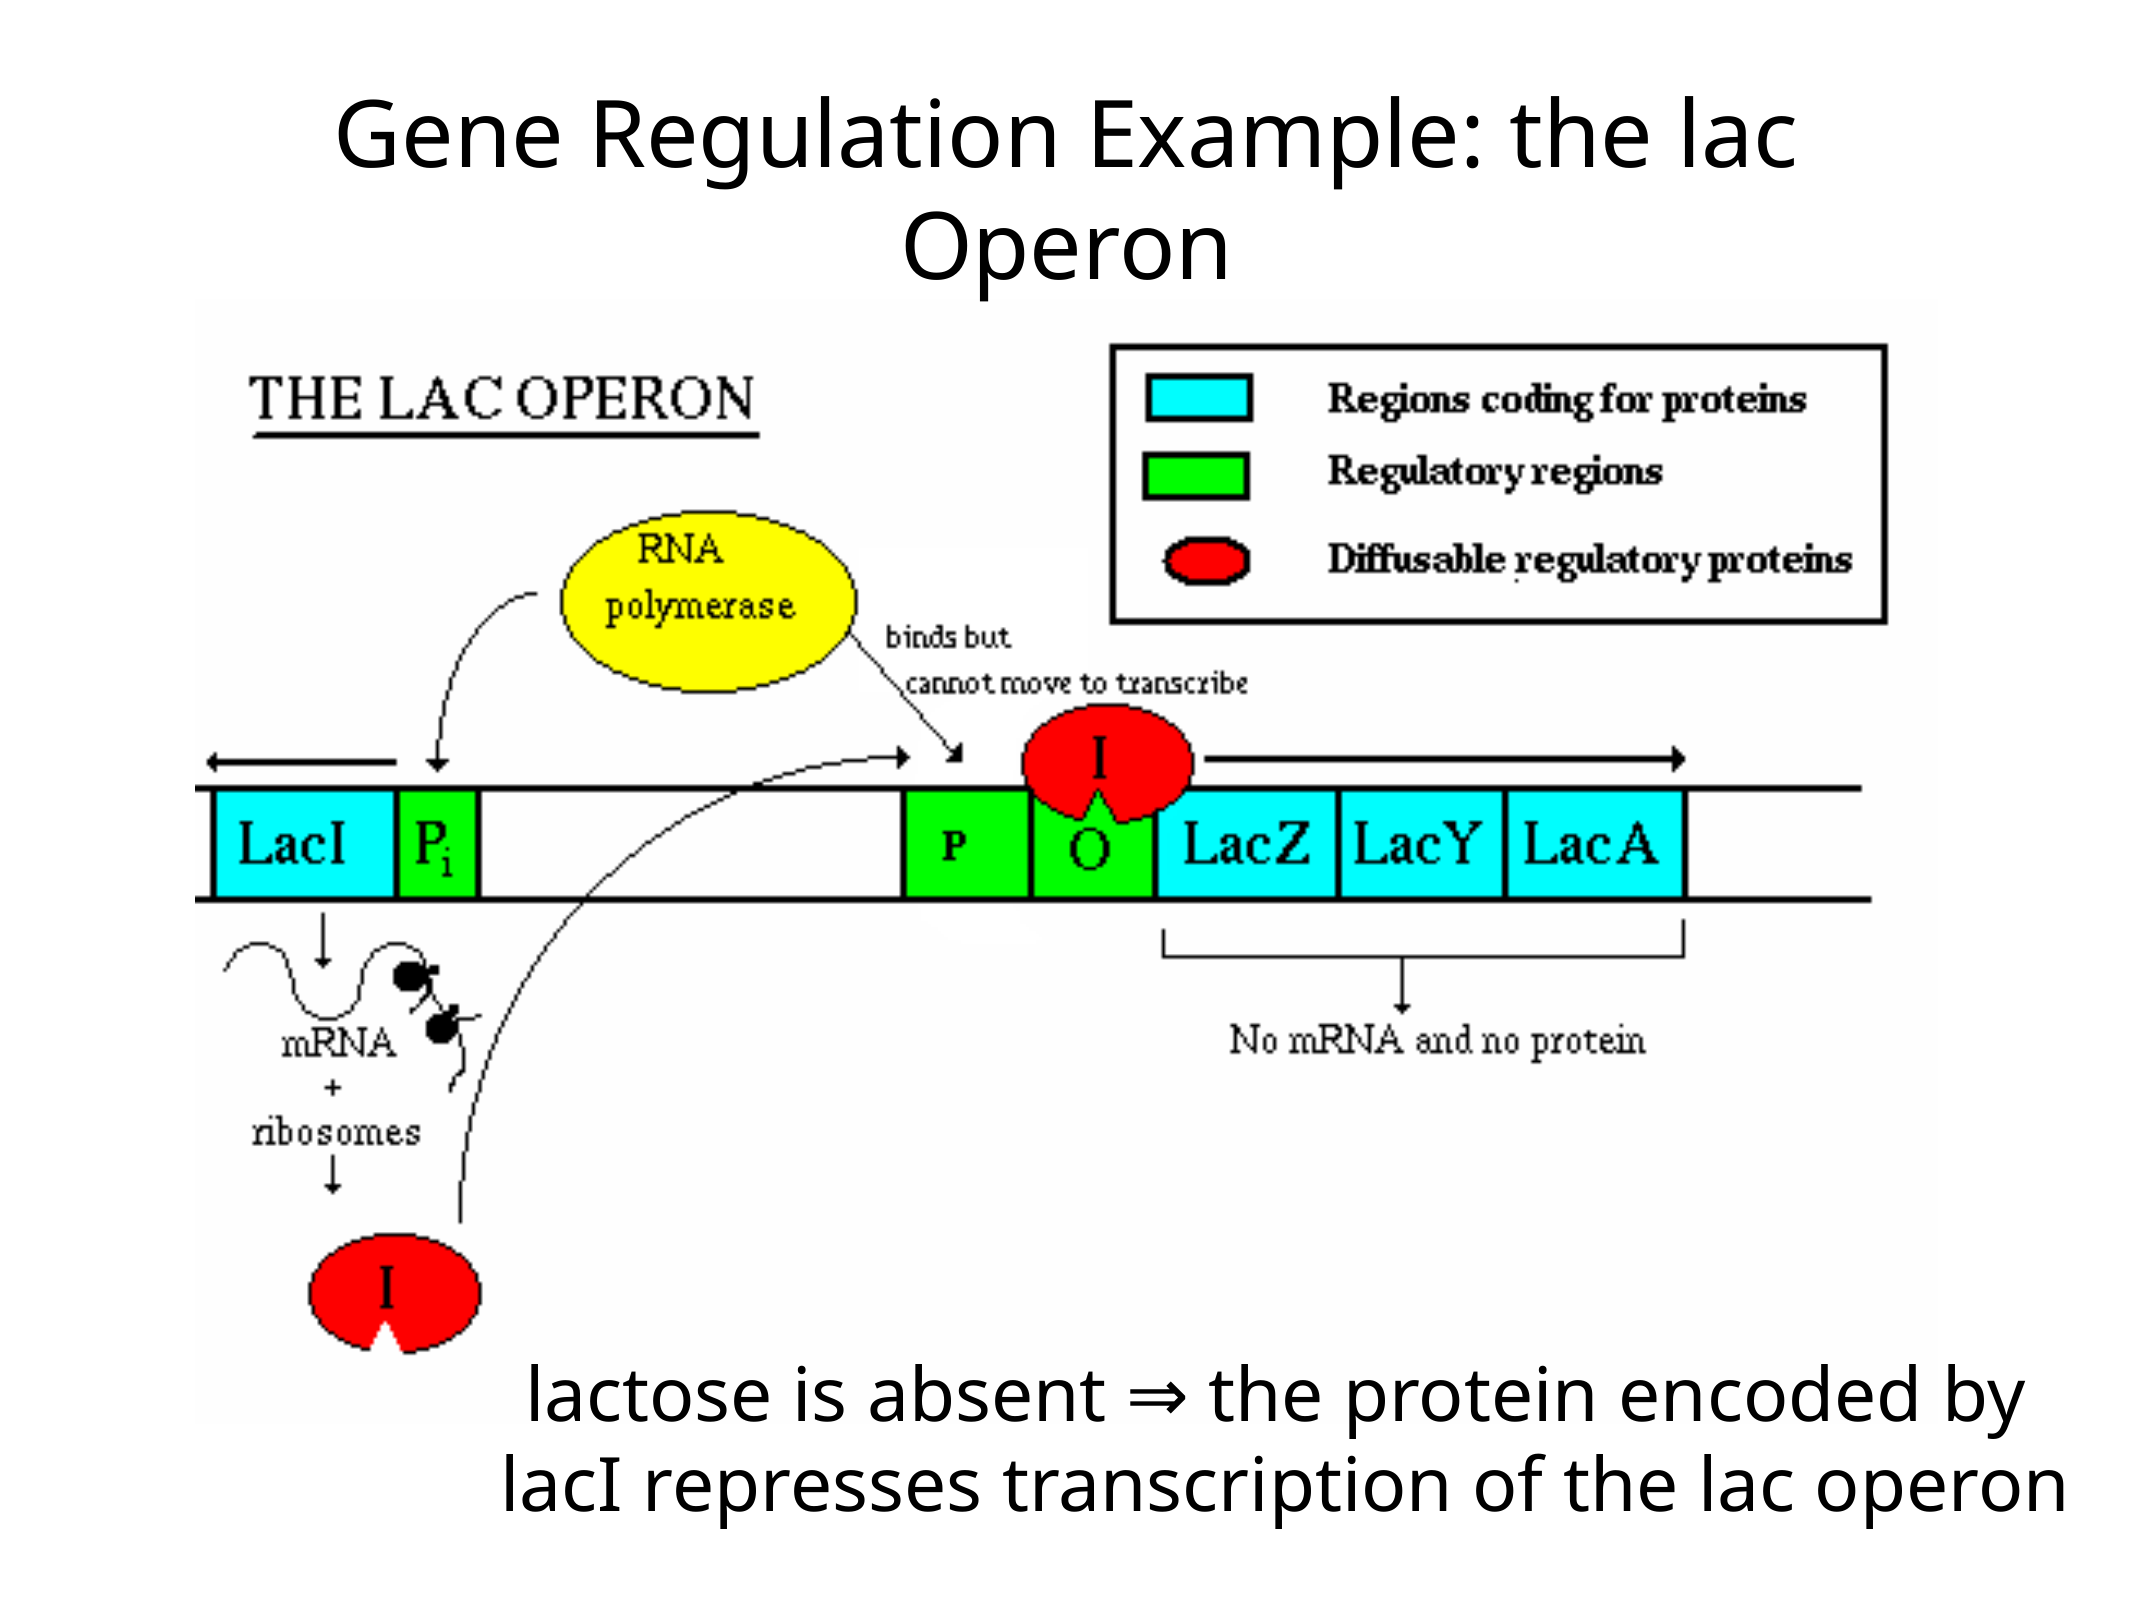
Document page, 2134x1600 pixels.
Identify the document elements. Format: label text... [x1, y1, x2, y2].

title Gene Regulation Example: the lac Operon [155, 72, 1978, 300]
picture [195, 298, 1938, 1424]
text_box lactose is absent ⇒ the protein encoded by lacI represses transcription of the lac operon [492, 1338, 2080, 1535]
